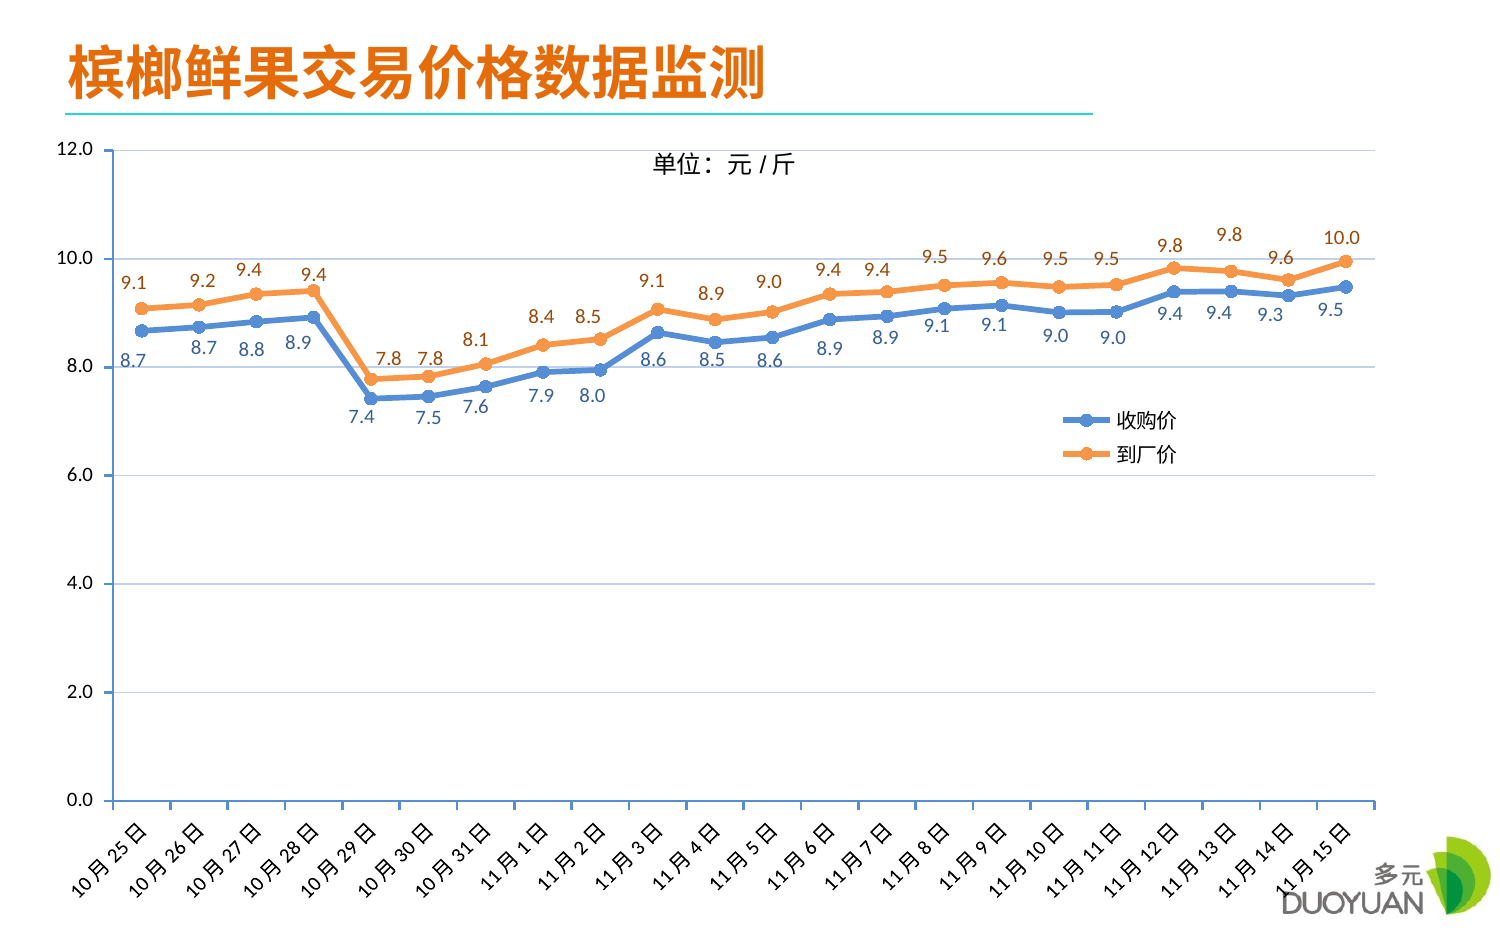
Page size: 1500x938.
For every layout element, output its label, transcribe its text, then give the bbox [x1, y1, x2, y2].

picture [1281, 834, 1492, 918]
text_box 槟榔鲜果交易价格数据监测 [53, 28, 1093, 113]
chart [53, 114, 1401, 905]
